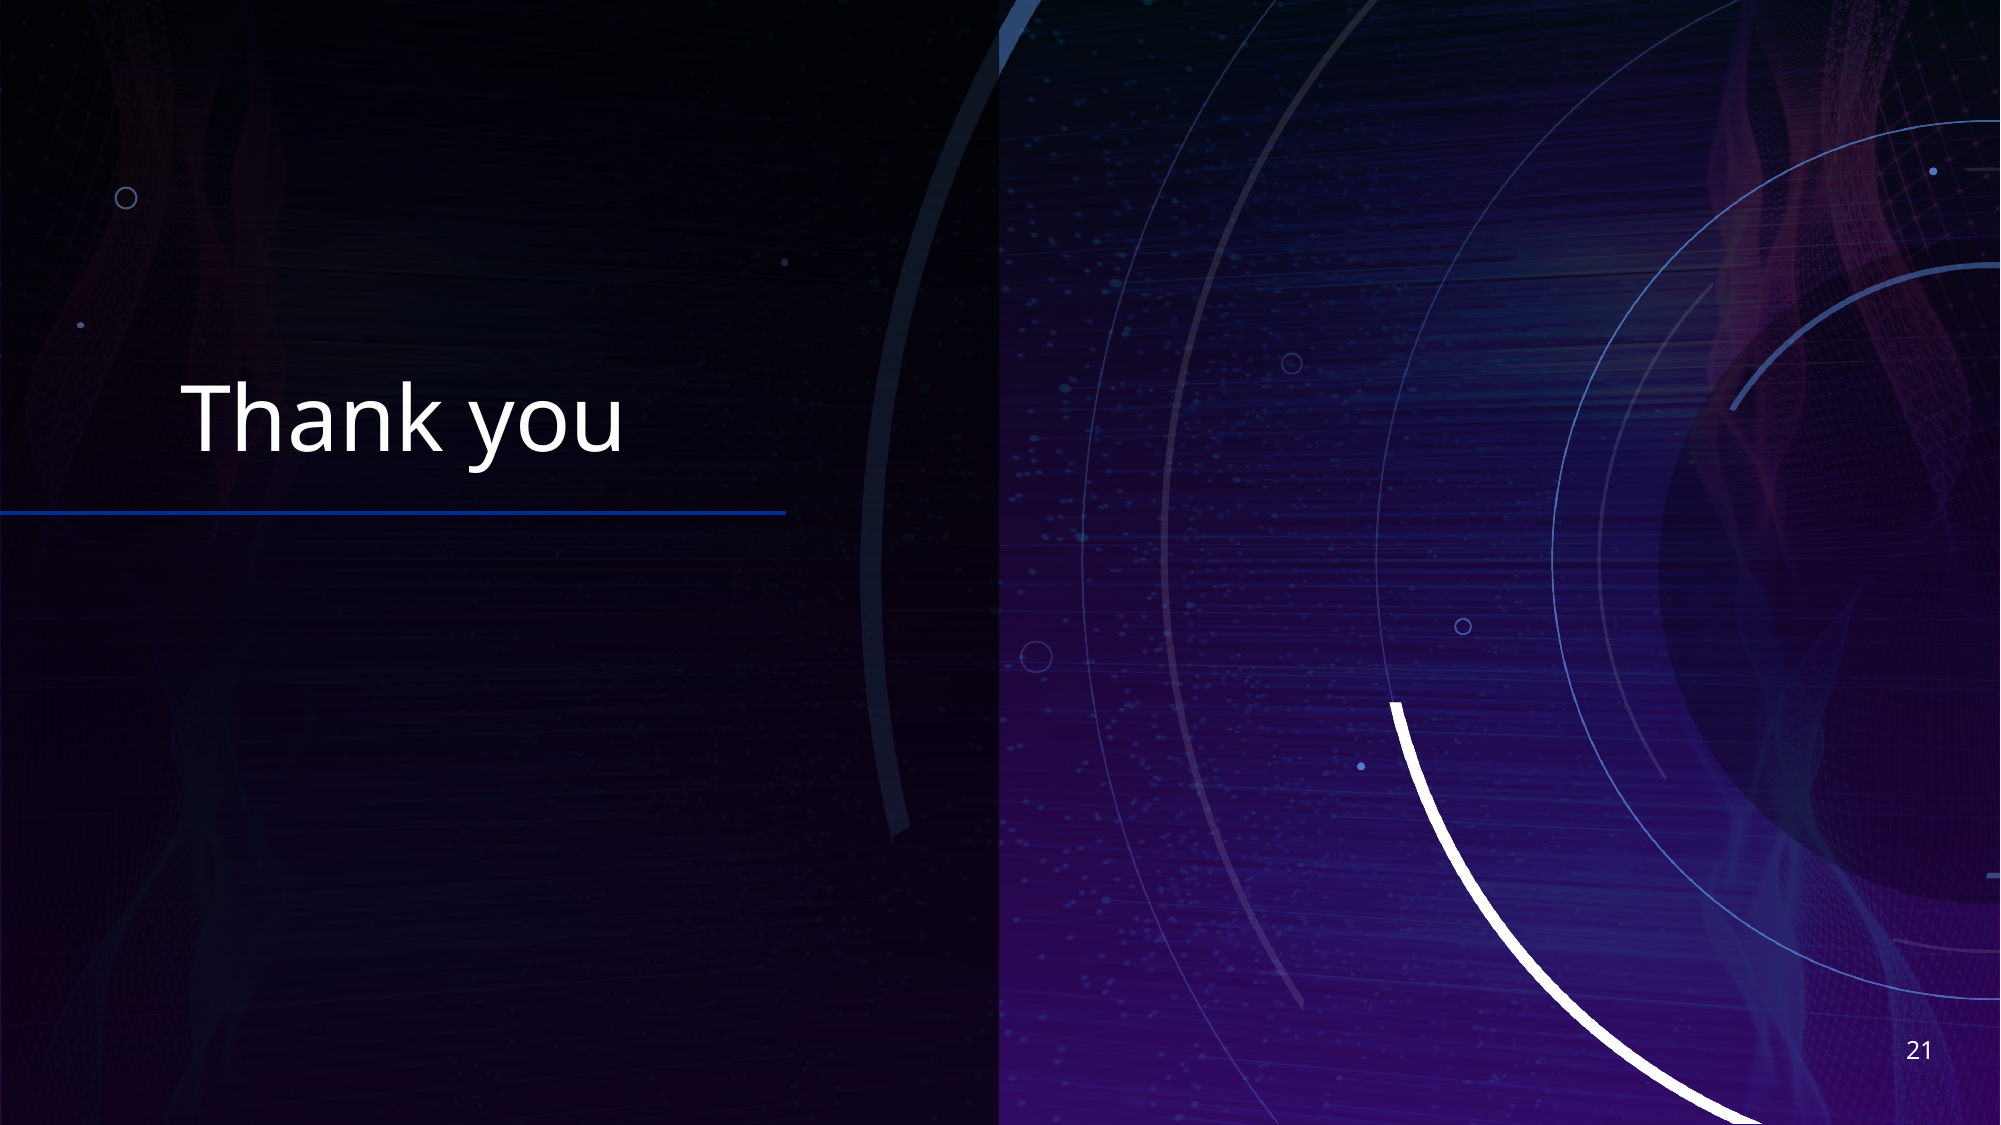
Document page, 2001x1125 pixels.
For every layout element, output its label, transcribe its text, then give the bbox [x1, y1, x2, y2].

slide_number 21 [1499, 1021, 1950, 1082]
picture [731, 0, 2001, 1124]
title Thank you [165, 256, 784, 480]
